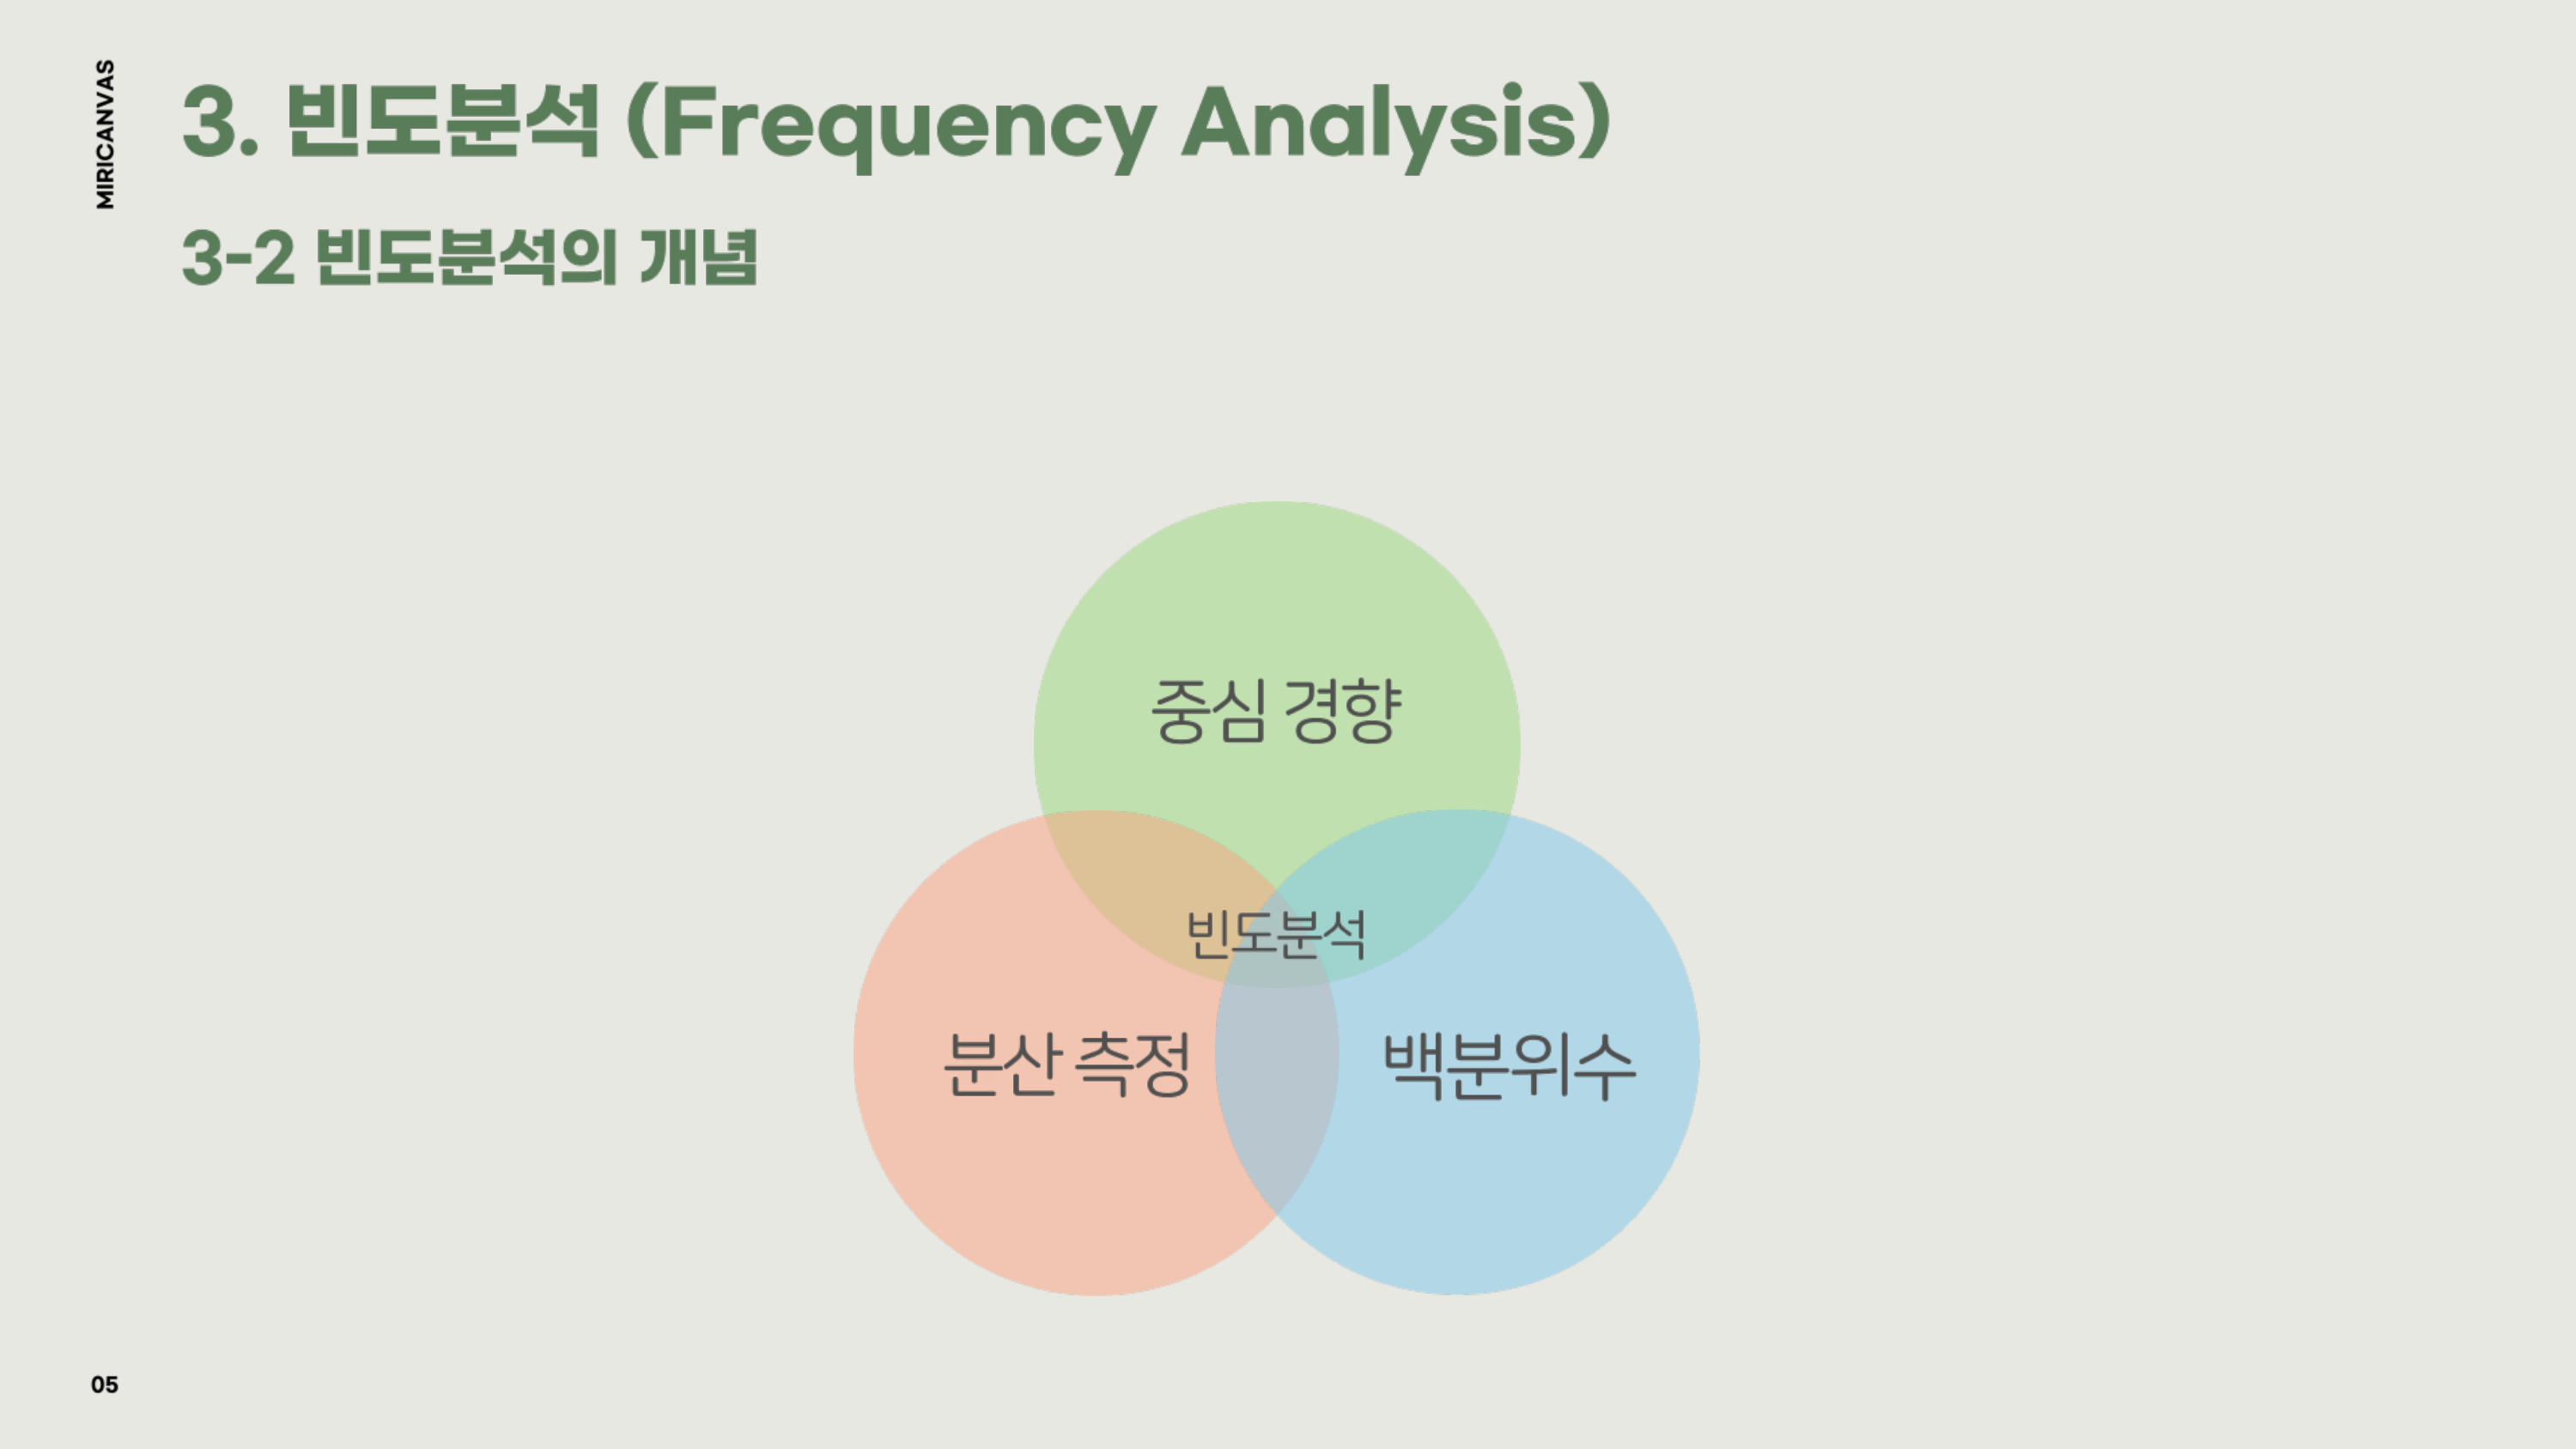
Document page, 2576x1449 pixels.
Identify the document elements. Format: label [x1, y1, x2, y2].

text_box [853, 501, 1701, 1296]
text_box [181, 64, 1880, 304]
picture [88, 1368, 128, 1403]
picture [0, 52, 1647, 315]
